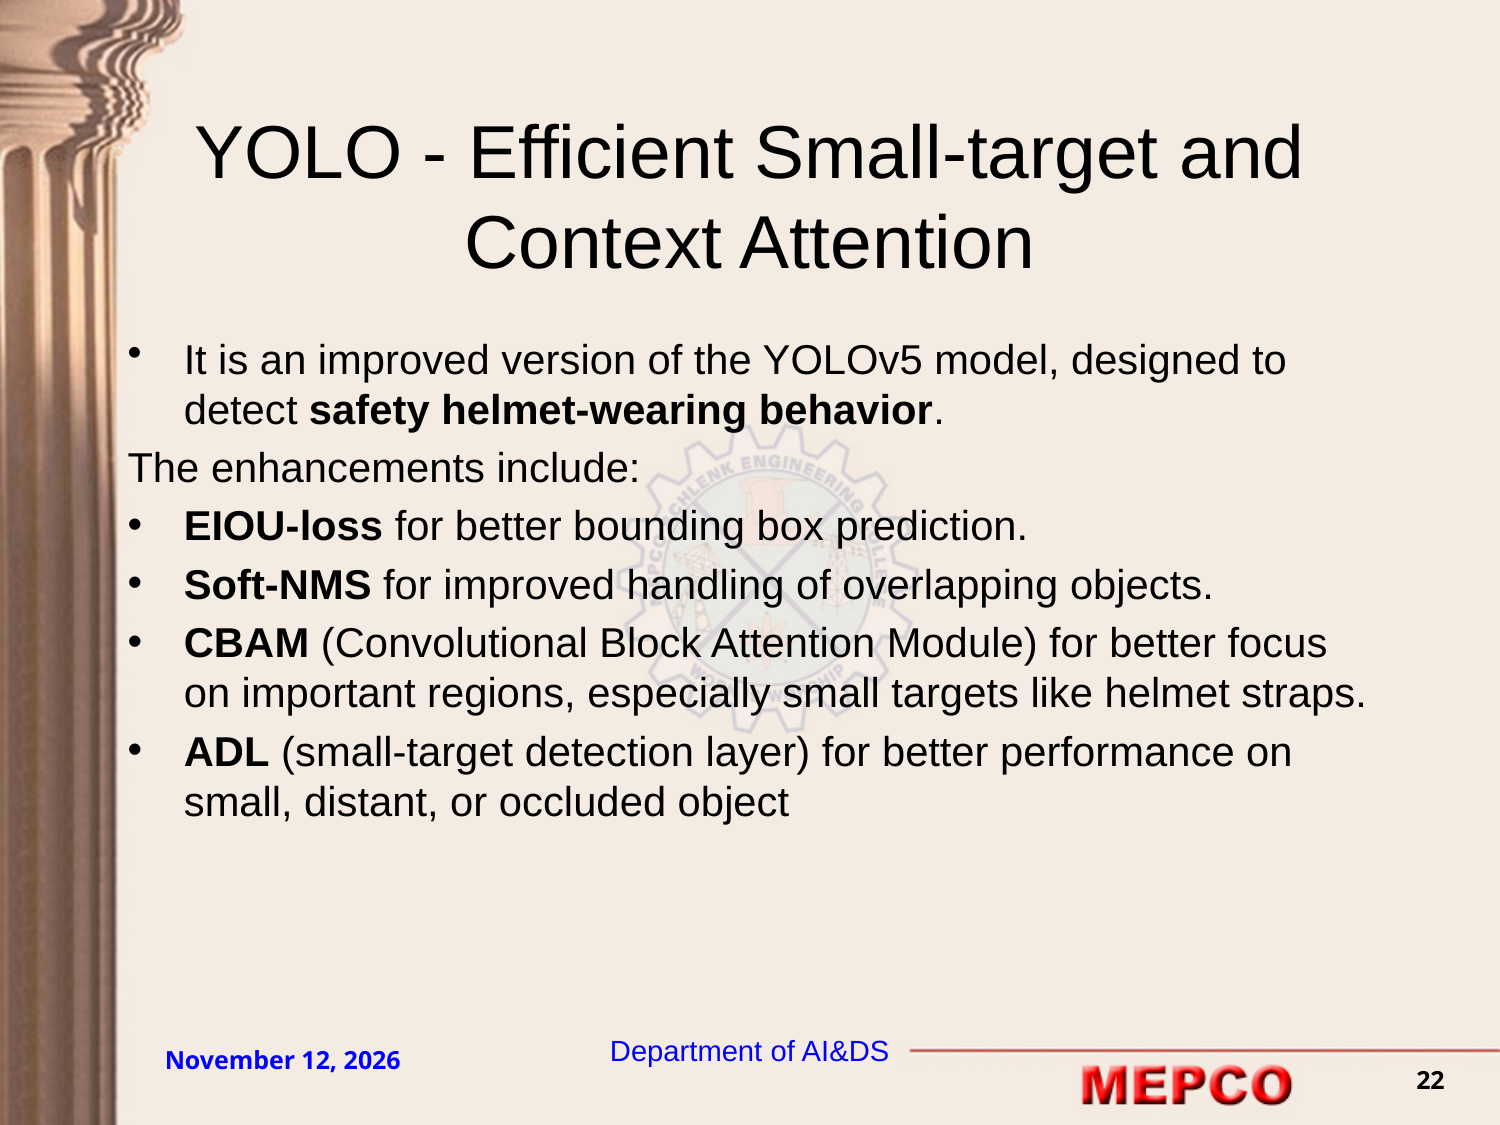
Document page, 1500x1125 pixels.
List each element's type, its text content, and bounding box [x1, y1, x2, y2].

picture [0, 0, 1500, 1125]
title YOLO - Efficient Small-target and Context Attention [112, 99, 1388, 288]
footer Department of AI&DS [512, 1024, 988, 1101]
list It is an improved version of the YOLOv5 model, designed to detect safety helmet-wearing behavior. The enhancements include: EIOU-loss for better bounding box prediction. Soft-NMS for improved handling of overlapping objects. CBAM (Convolutional Block Attention Module) for better focus on important regions, especially small targets like helmet straps. ADL (small-target detection layer) for better performance on small, distant, or occluded object [112, 324, 1388, 1000]
